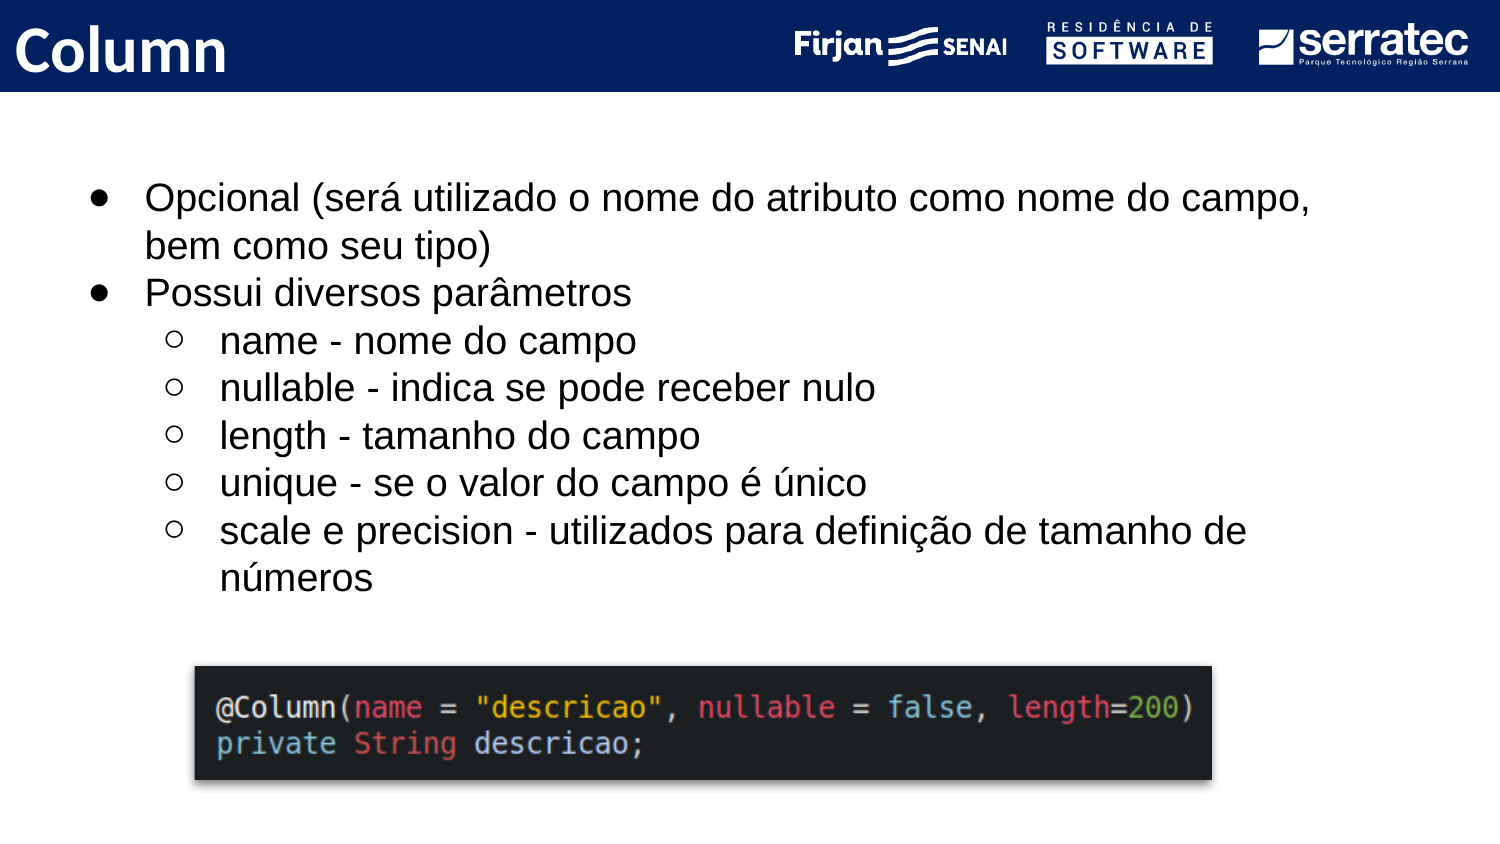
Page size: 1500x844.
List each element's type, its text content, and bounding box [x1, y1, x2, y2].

picture [1259, 23, 1468, 66]
picture [194, 666, 1213, 781]
title Column [0, 0, 790, 72]
picture [771, 12, 1239, 80]
text_box Opcional (será utilizado o nome do atributo como nome do campo, bem como seu tipo) Possui diversos parâmetros name - nome do campo nullable - indica se pode receber nulo length - tamanho do campo unique - se o valor do campo é único scale e precision - utilizados para definição de tamanho de números [54, 157, 1379, 623]
